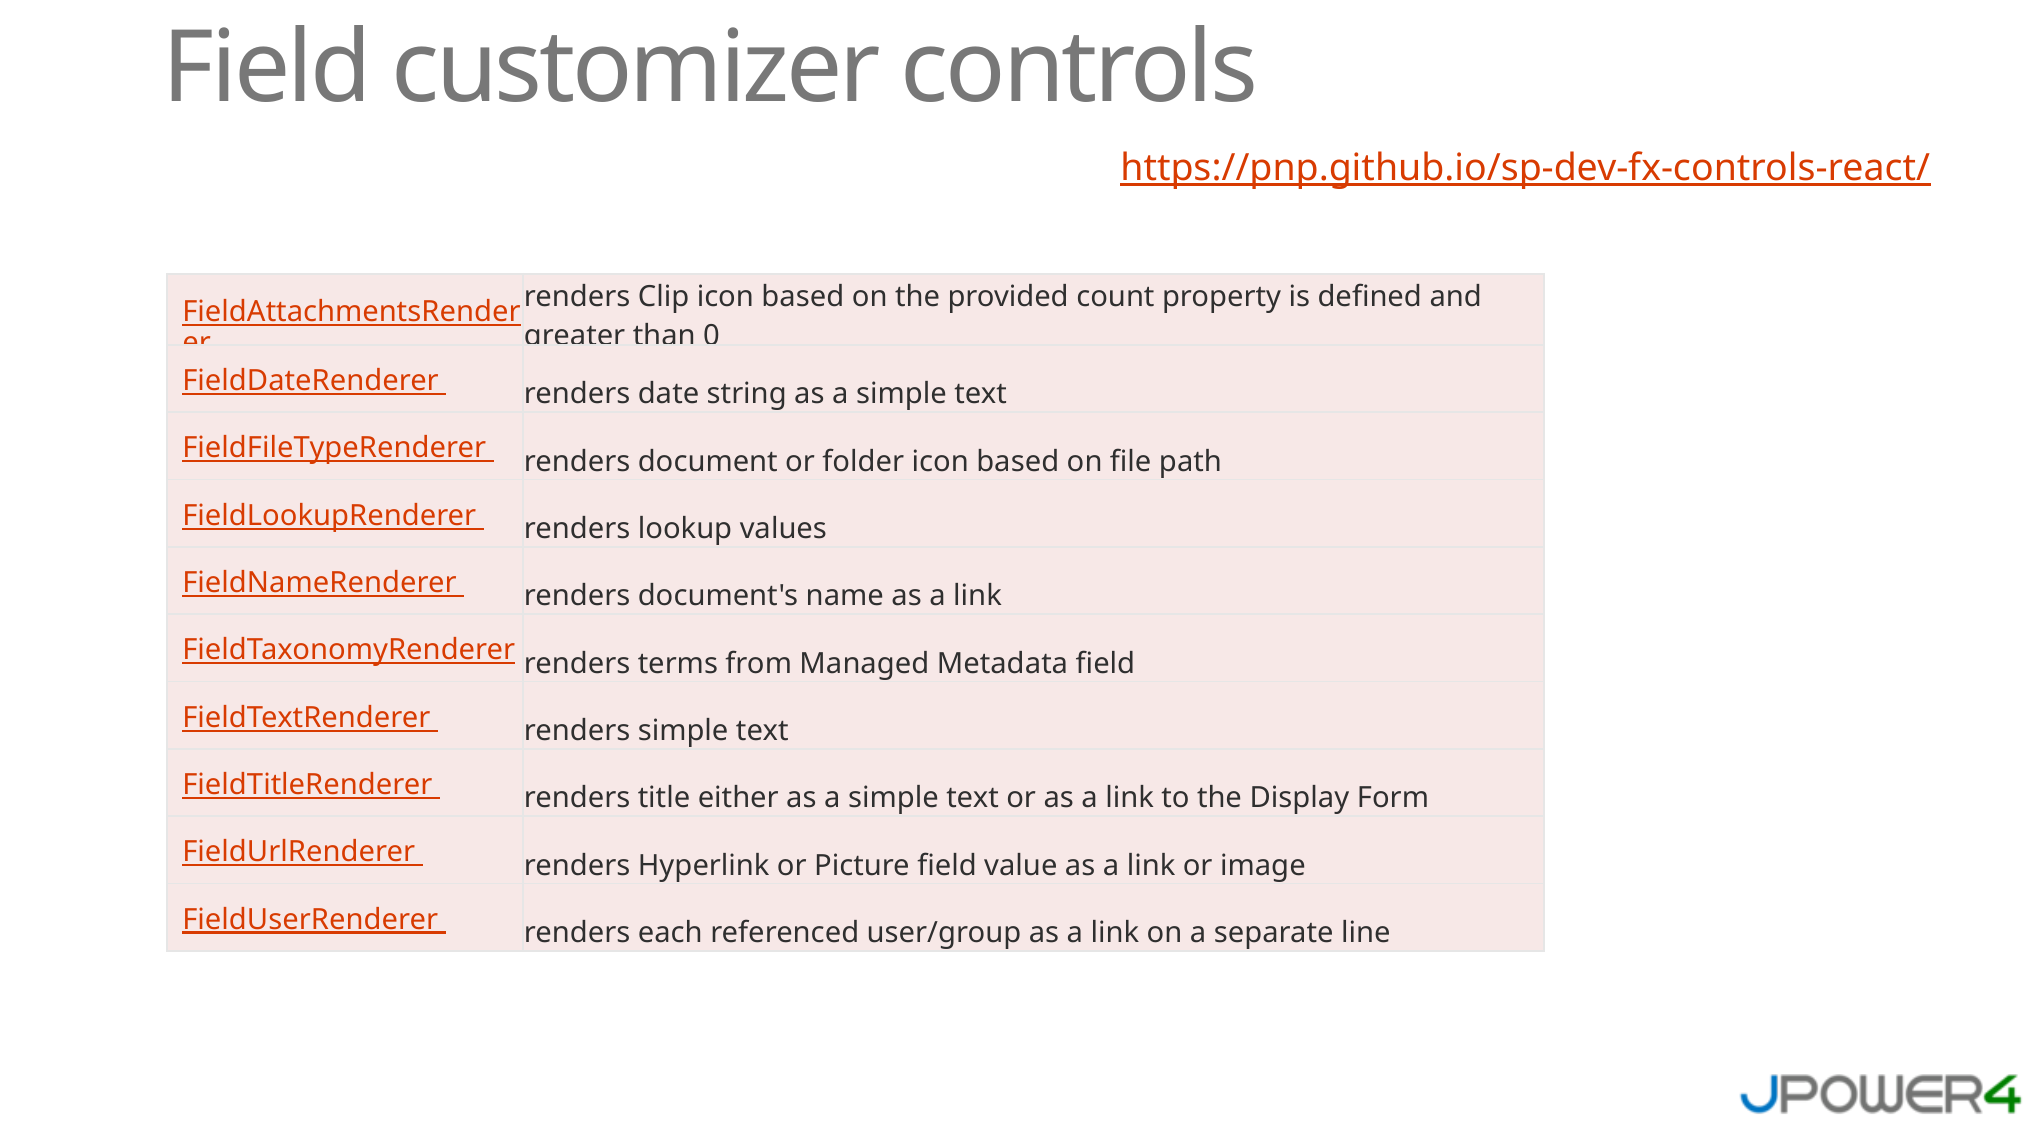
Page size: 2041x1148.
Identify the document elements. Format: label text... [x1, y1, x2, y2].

table_cell FieldTaxonomyRenderer [168, 615, 522, 681]
table_cell renders document's name as a link [524, 548, 1543, 613]
table_cell renders document or folder icon based on file path [524, 413, 1543, 479]
table_cell FieldUrlRenderer [168, 817, 522, 883]
table_header FieldAttachmentsRenderer [168, 275, 522, 344]
table_cell renders simple text [524, 682, 1543, 748]
table_cell FieldTitleRenderer [168, 750, 522, 815]
table_cell FieldUserRenderer [168, 884, 522, 950]
table_cell renders date string as a simple text [524, 346, 1543, 411]
table_cell renders each referenced user/group as a link on a separate line [524, 884, 1543, 950]
table_cell renders title either as a simple text or as a link to the Display Form [524, 750, 1543, 815]
picture [1735, 1073, 2026, 1119]
table_cell renders terms from Managed Metadata field [524, 615, 1543, 681]
table_cell FieldDateRenderer [168, 346, 522, 411]
title Field customizer controls [138, 0, 1760, 193]
table_header renders Clip icon based on the provided count property is defined and greater than 0 [524, 275, 1543, 344]
table_cell FieldNameRenderer [168, 548, 522, 613]
table_cell FieldTextRenderer [168, 682, 522, 748]
table_cell FieldFileTypeRenderer [168, 413, 522, 479]
table_cell renders Hyperlink or Picture field value as a link or image [524, 817, 1543, 883]
table_cell renders lookup values [524, 480, 1543, 546]
table_cell FieldLookupRenderer [168, 480, 522, 546]
text_box https://pnp.github.io/sp-dev-fx-controls-react/ [1105, 135, 1946, 202]
